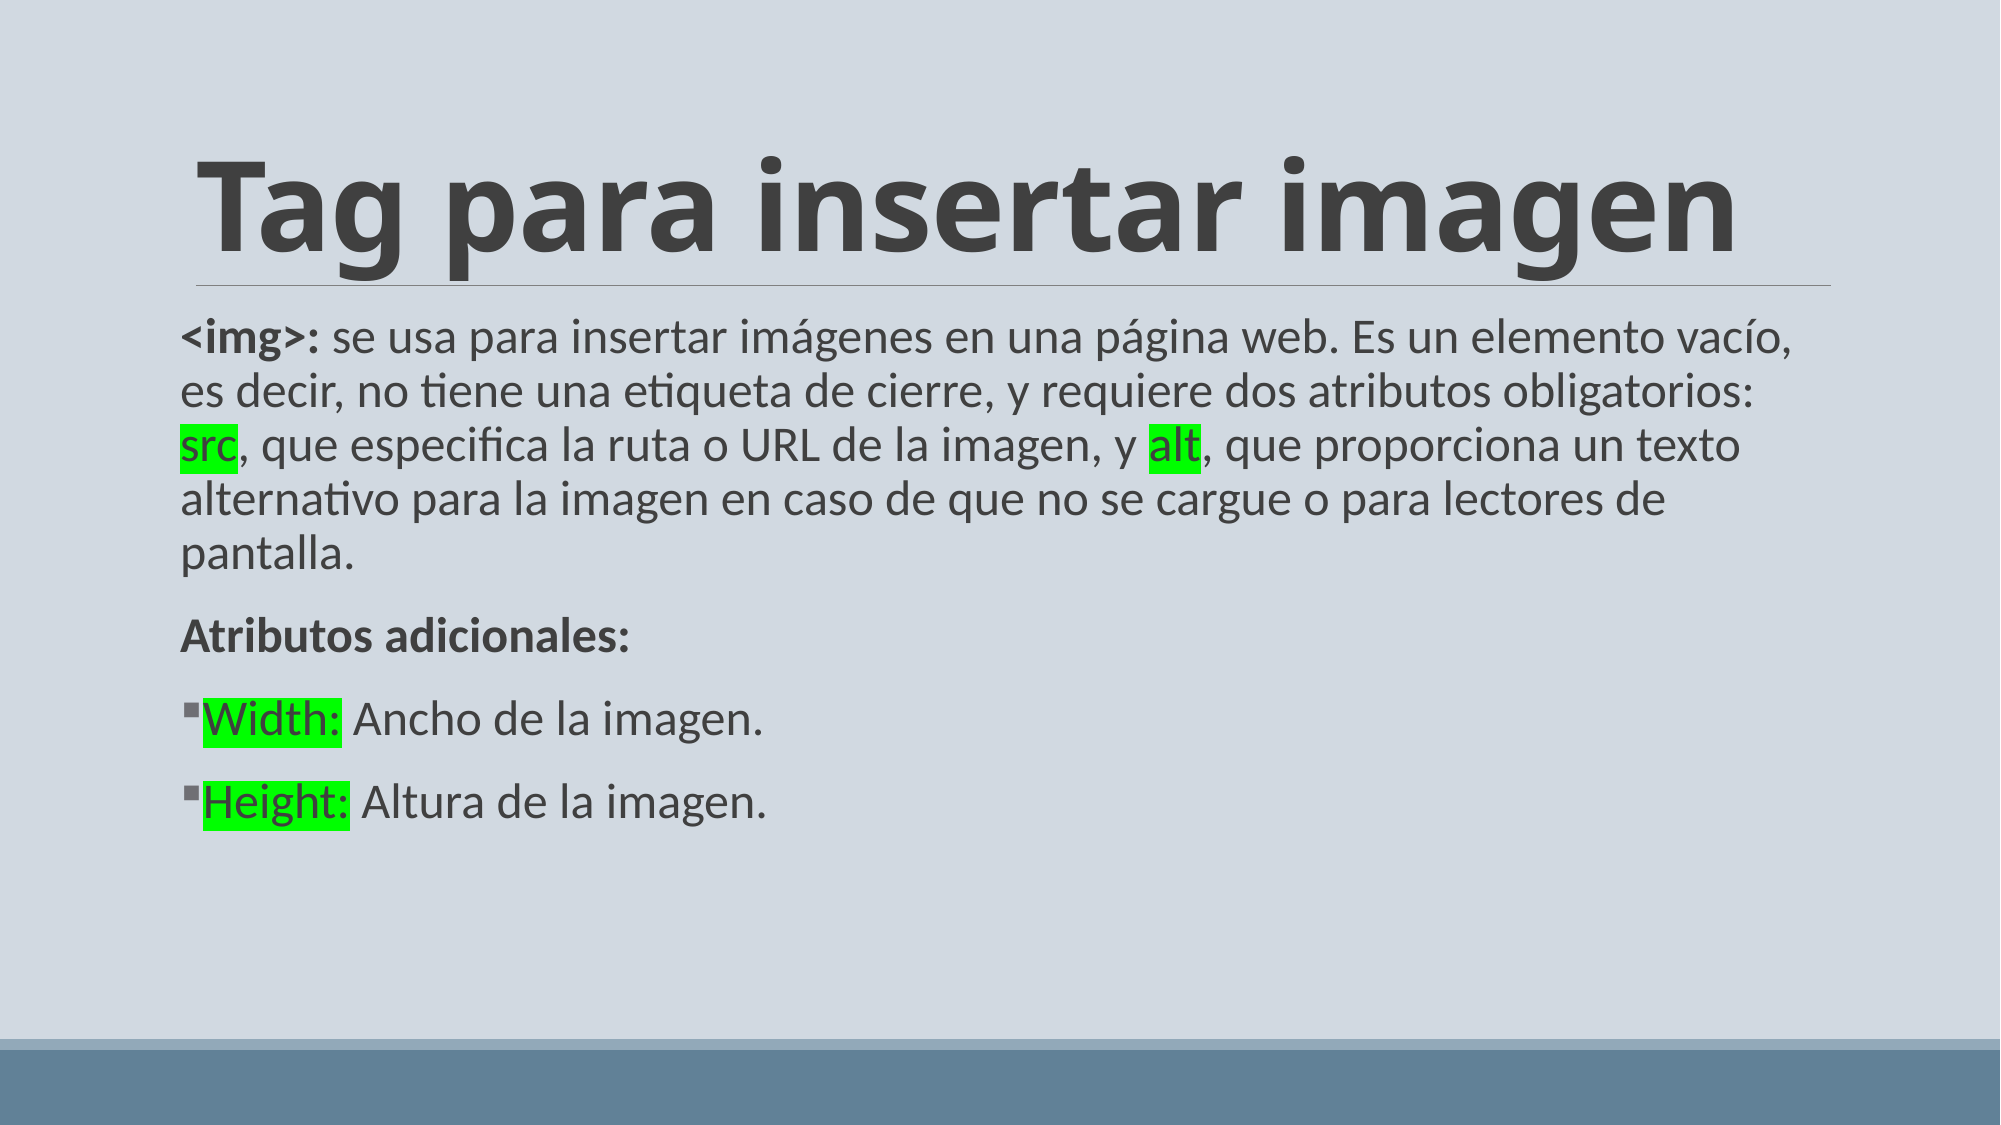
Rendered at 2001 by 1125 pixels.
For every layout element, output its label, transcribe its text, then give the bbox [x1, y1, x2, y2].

title Tag para insertar imagen [180, 47, 1830, 285]
list <img>: se usa para insertar imágenes en una página web. Es un elemento vacío, es decir, no tiene una etiqueta de cierre, y requiere dos atributos obligatorios: src, que especifica la ruta o URL de la imagen, y alt, que proporciona un texto alternativo para la imagen en caso de que no se cargue o para lectores de pantalla. Atributos adicionales: Width: Ancho de la imagen. Height: Altura de la imagen. [180, 302, 1830, 963]
